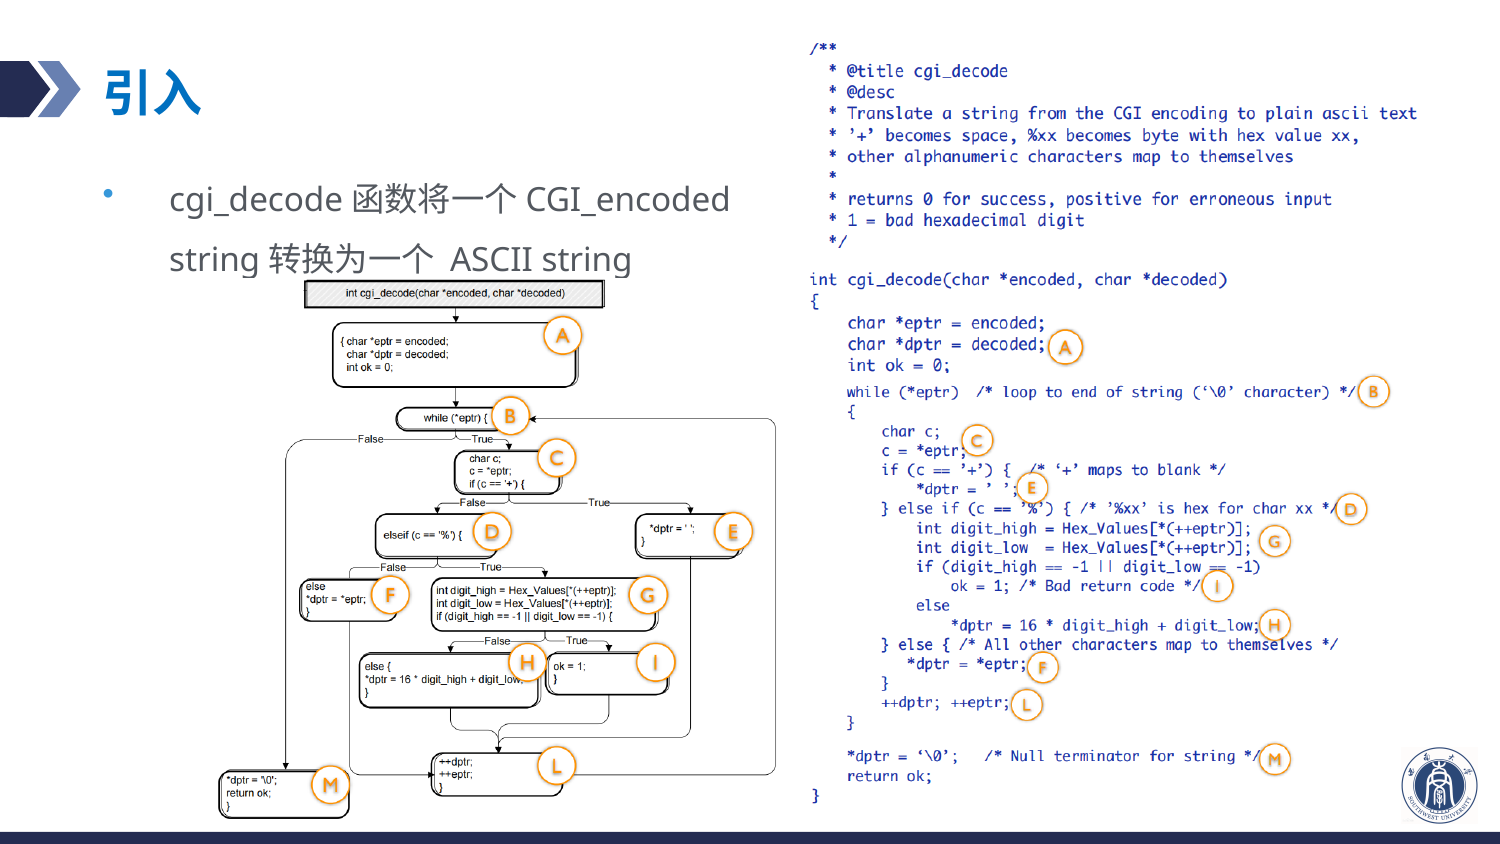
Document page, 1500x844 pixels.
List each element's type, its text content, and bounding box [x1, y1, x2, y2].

title 引入 [87, 51, 808, 138]
title 引入 [1420, 51, 1426, 138]
picture [1401, 747, 1478, 824]
picture [216, 278, 780, 821]
text_box cgi_decode函数将一个CGI_encoded string转换为一个 ASCII string [94, 149, 760, 287]
picture [808, 38, 1420, 807]
